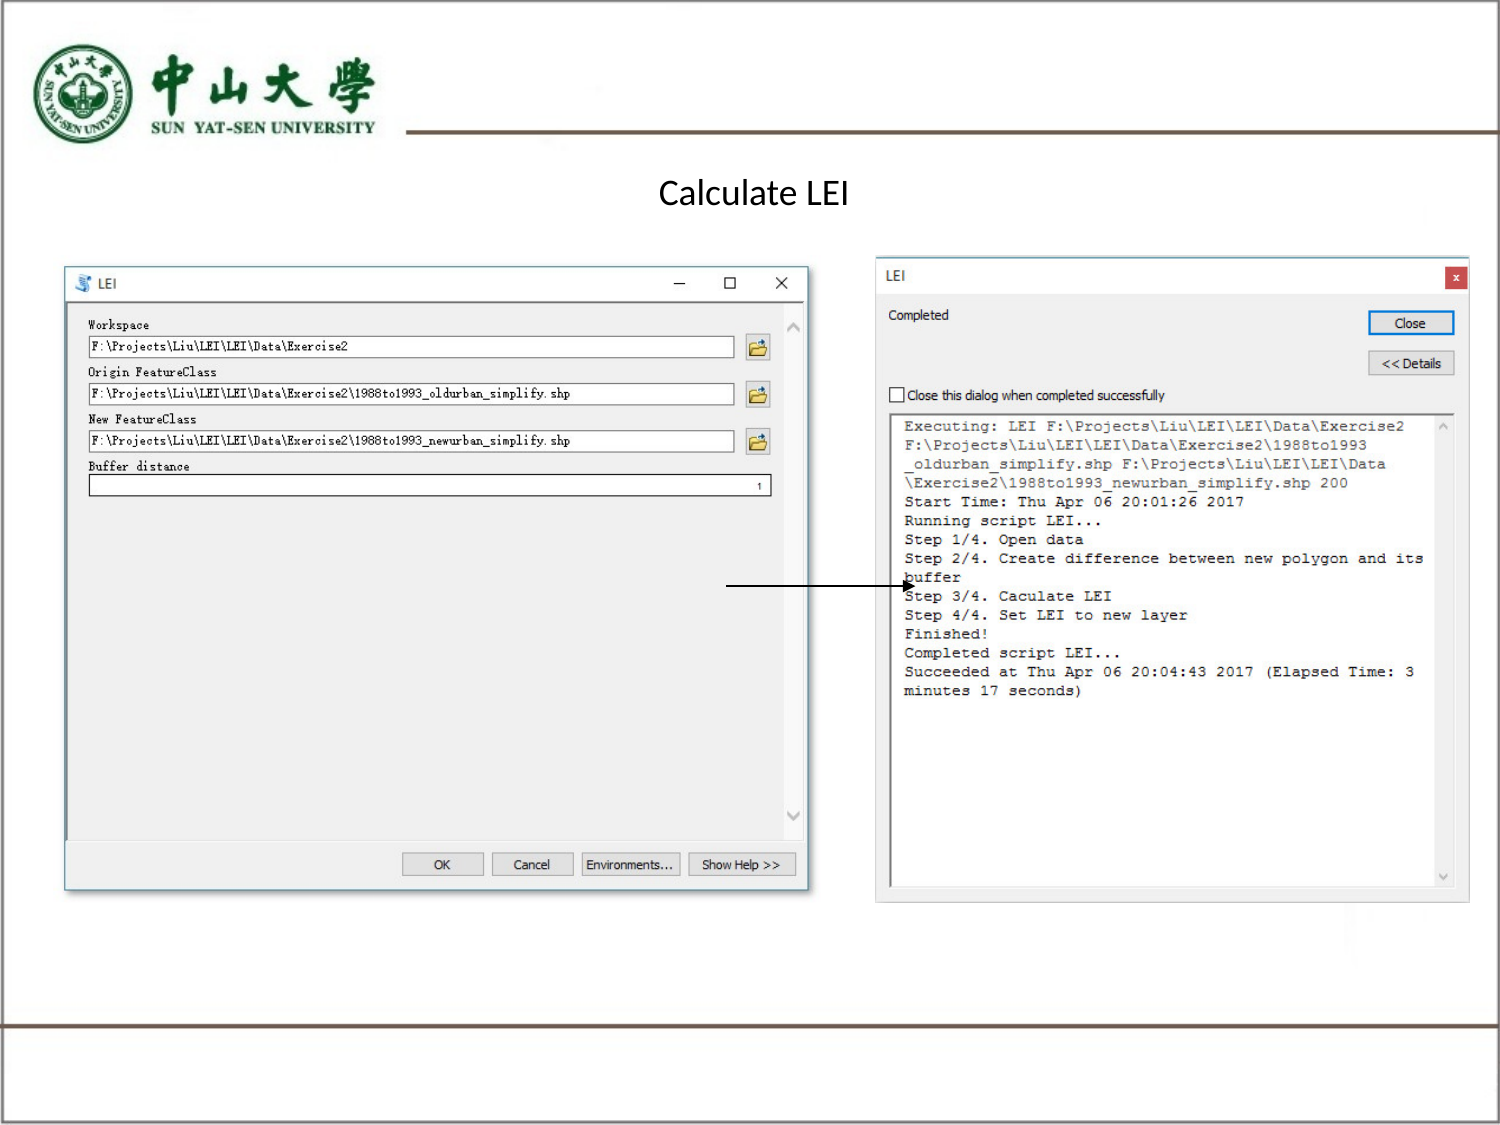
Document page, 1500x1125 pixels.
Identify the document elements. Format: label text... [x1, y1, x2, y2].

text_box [53, 255, 1470, 903]
picture [0, 0, 1500, 1125]
text_box Calculate LEI [374, 160, 1125, 221]
